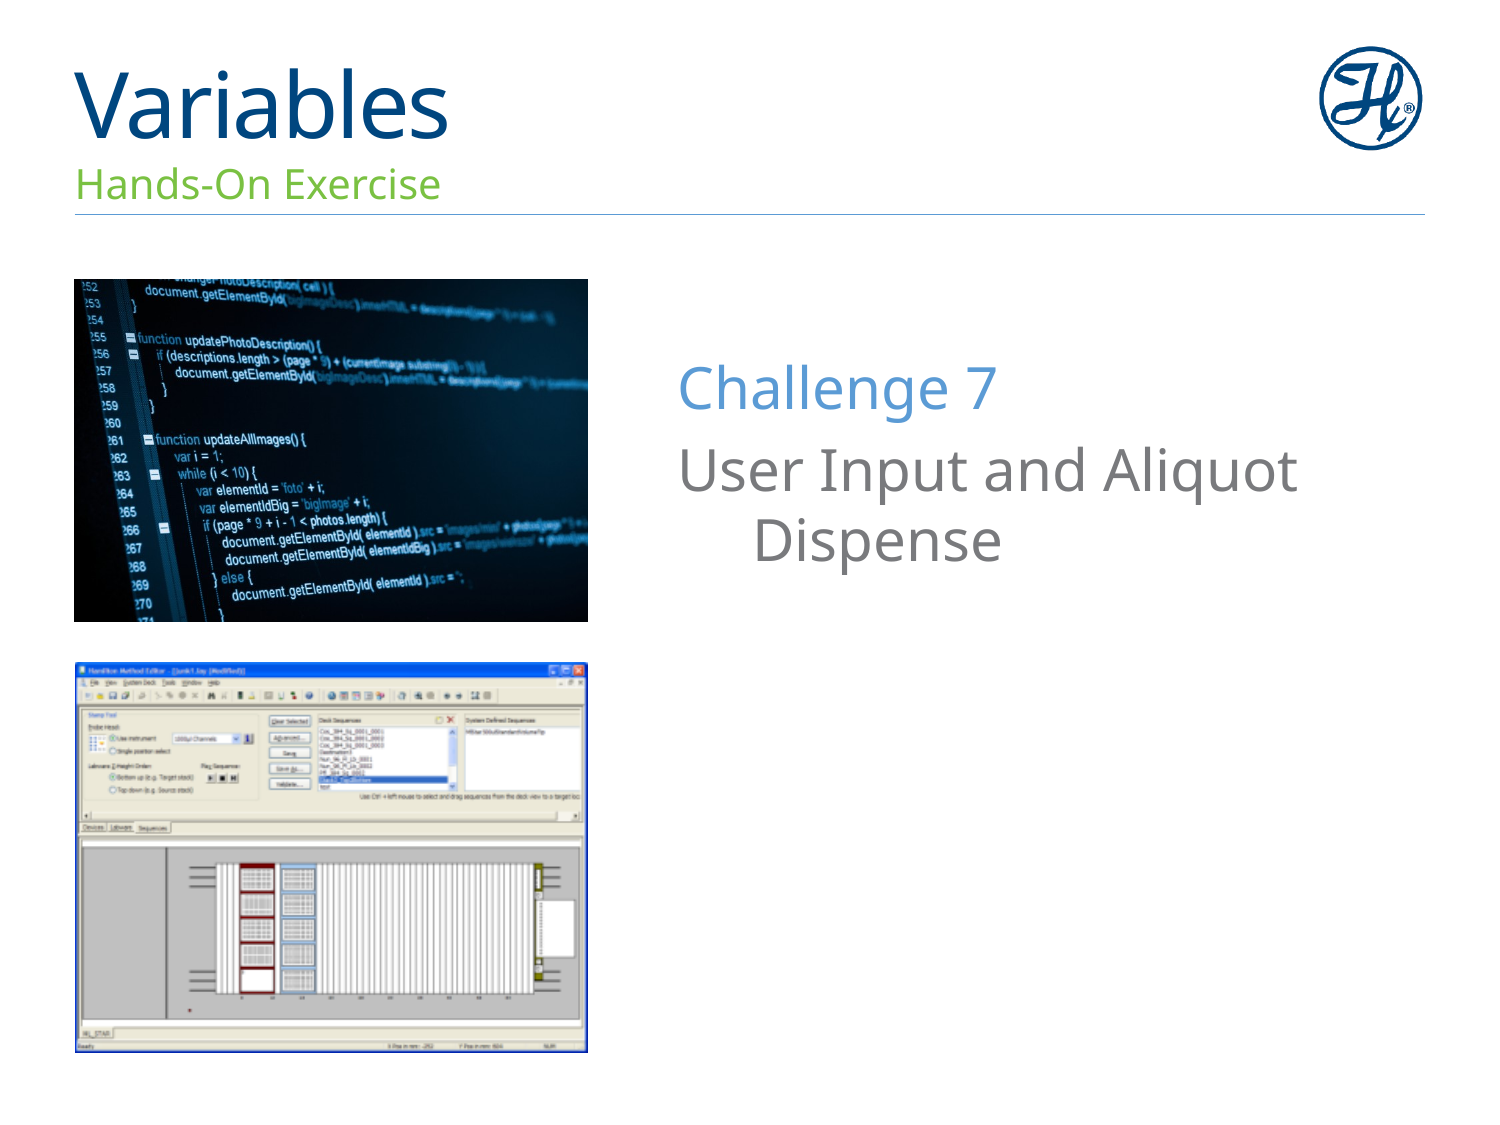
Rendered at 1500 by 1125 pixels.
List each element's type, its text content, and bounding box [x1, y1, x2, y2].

picture [74, 662, 588, 1053]
picture [74, 279, 588, 622]
text_box Challenge 7 User Input and Aliquot Dispense [662, 262, 1463, 625]
list Hands-On Exercise [74, 155, 1425, 216]
title Variables [74, 0, 1369, 155]
picture [1369, 41, 1426, 155]
